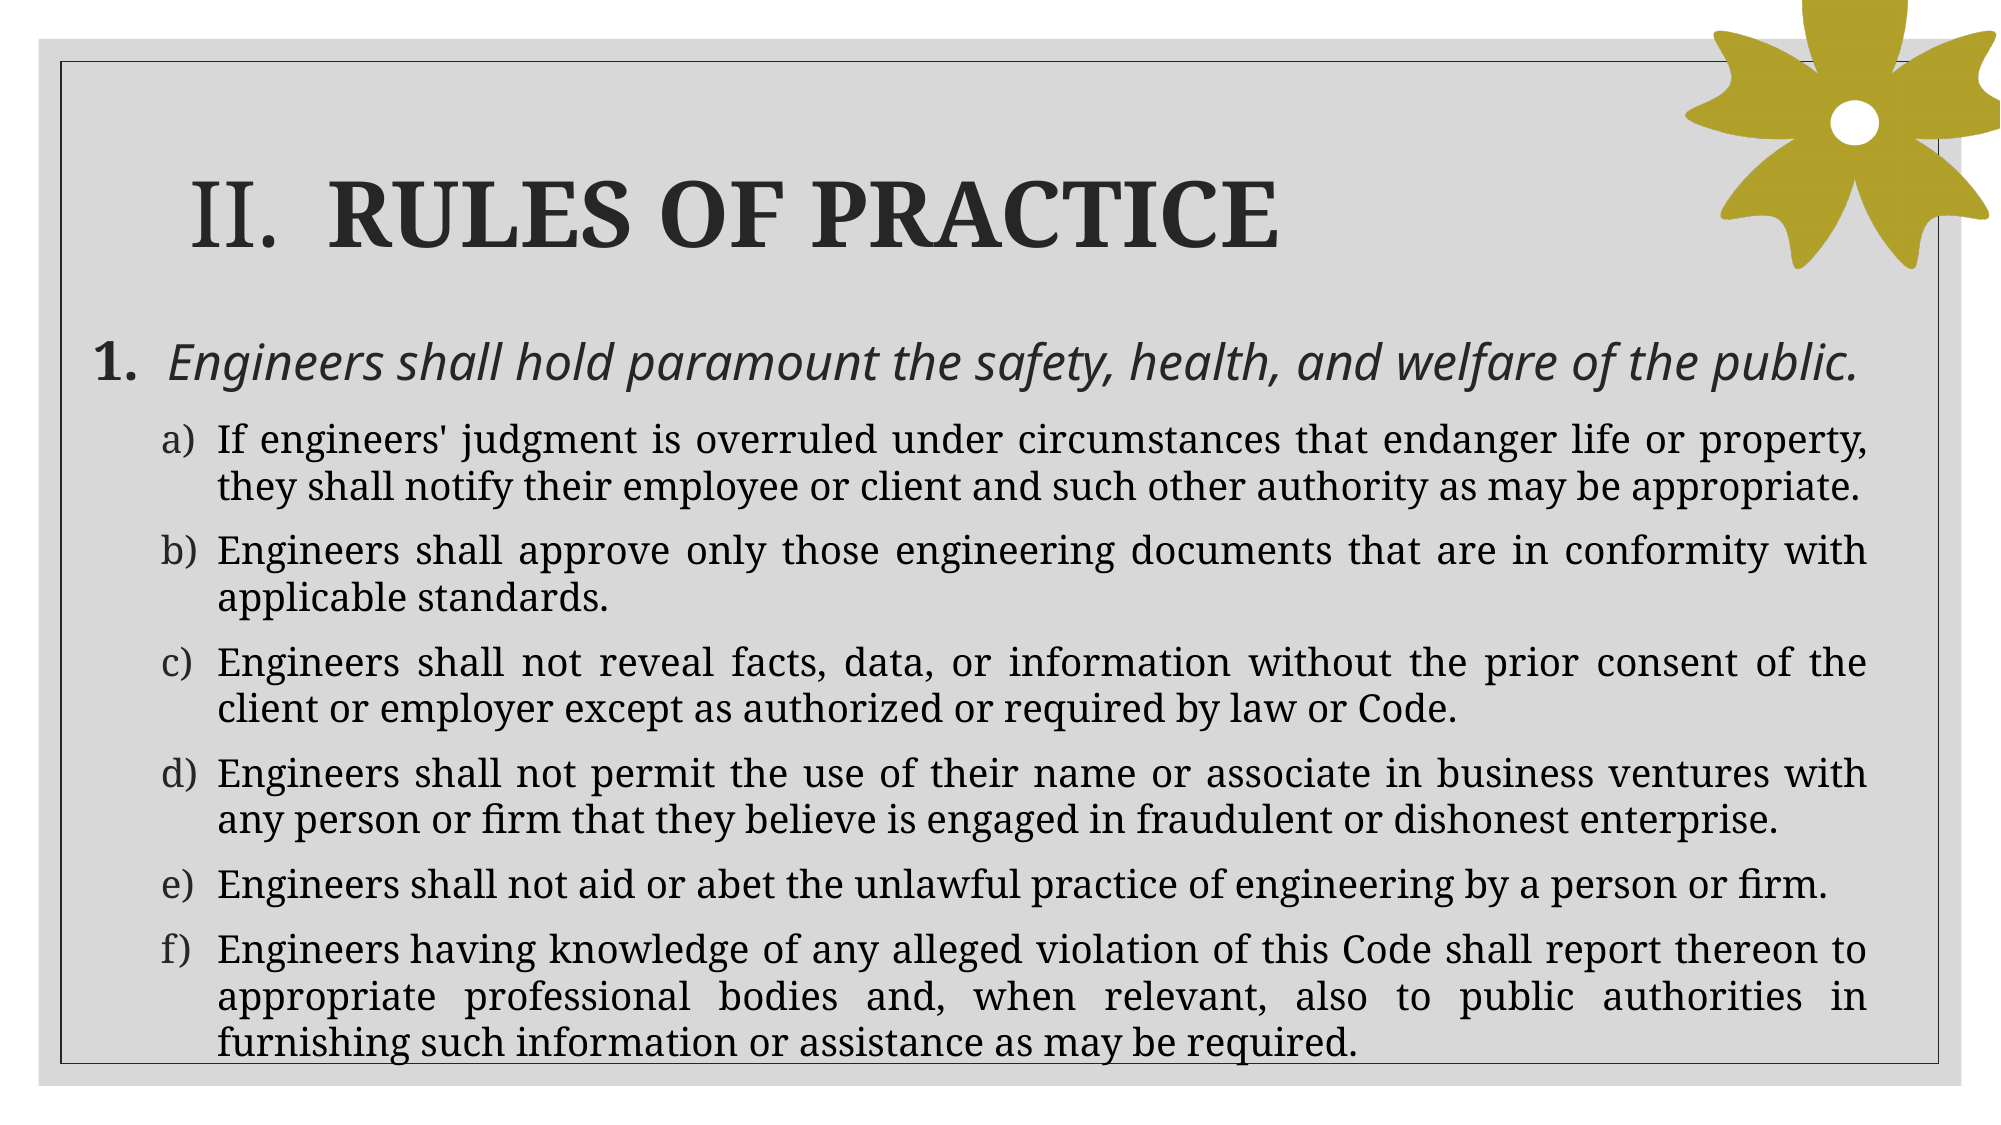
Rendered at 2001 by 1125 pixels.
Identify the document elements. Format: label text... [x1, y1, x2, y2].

list If engineers' judgment is overruled under circumstances that endanger life or property, they shall notify their employee or client and such other authority as may be appropriate. Engineers shall approve only those engineering documents that are in conformity with applicable standards. Engineers shall not reveal facts, data, or information without the prior consent of the client or employer except as authorized or required by law or Code. Engineers shall not permit the use of their name or associate in business ventures with any person or firm that they believe is engaged in fraudulent or dishonest enterprise. Engineers shall not aid or abet the unlawful practice of engineering by a person or firm. Engineers having knowledge of any alleged violation of this Code shall report thereon to appropriate professional bodies and, when relevant, also to public authorities in furnishing such information or assistance as may be required. [145, 460, 1884, 1047]
picture [1591, 0, 2000, 368]
title II. RULES OF PRACTICE [174, 98, 1585, 257]
text_box 1. Engineers shall hold paramount the safety, health, and welfare of the public. [78, 257, 1958, 460]
